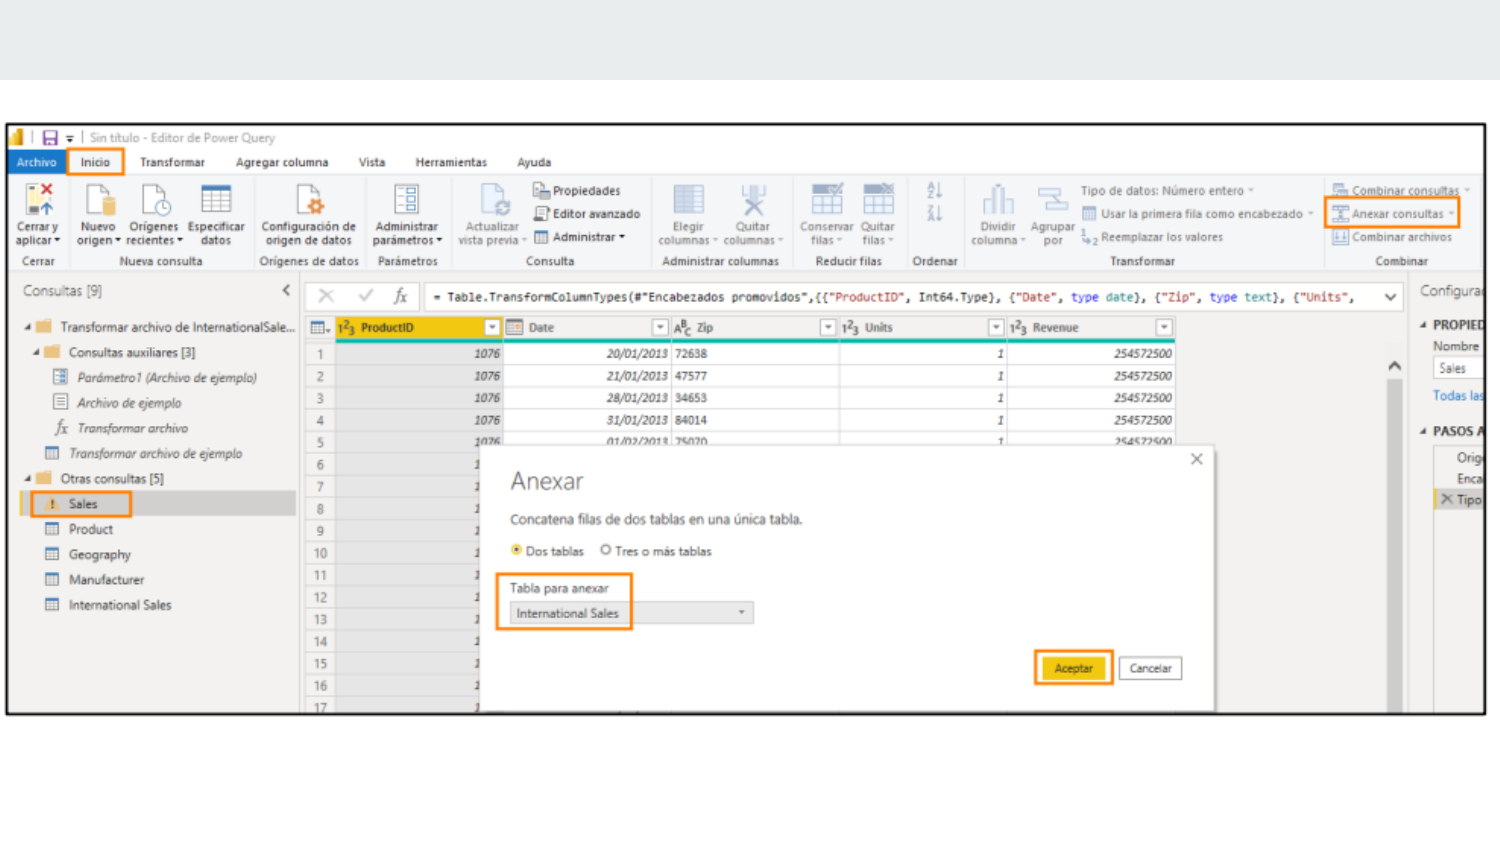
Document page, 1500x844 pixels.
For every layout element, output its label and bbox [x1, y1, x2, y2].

picture [0, 117, 1500, 726]
